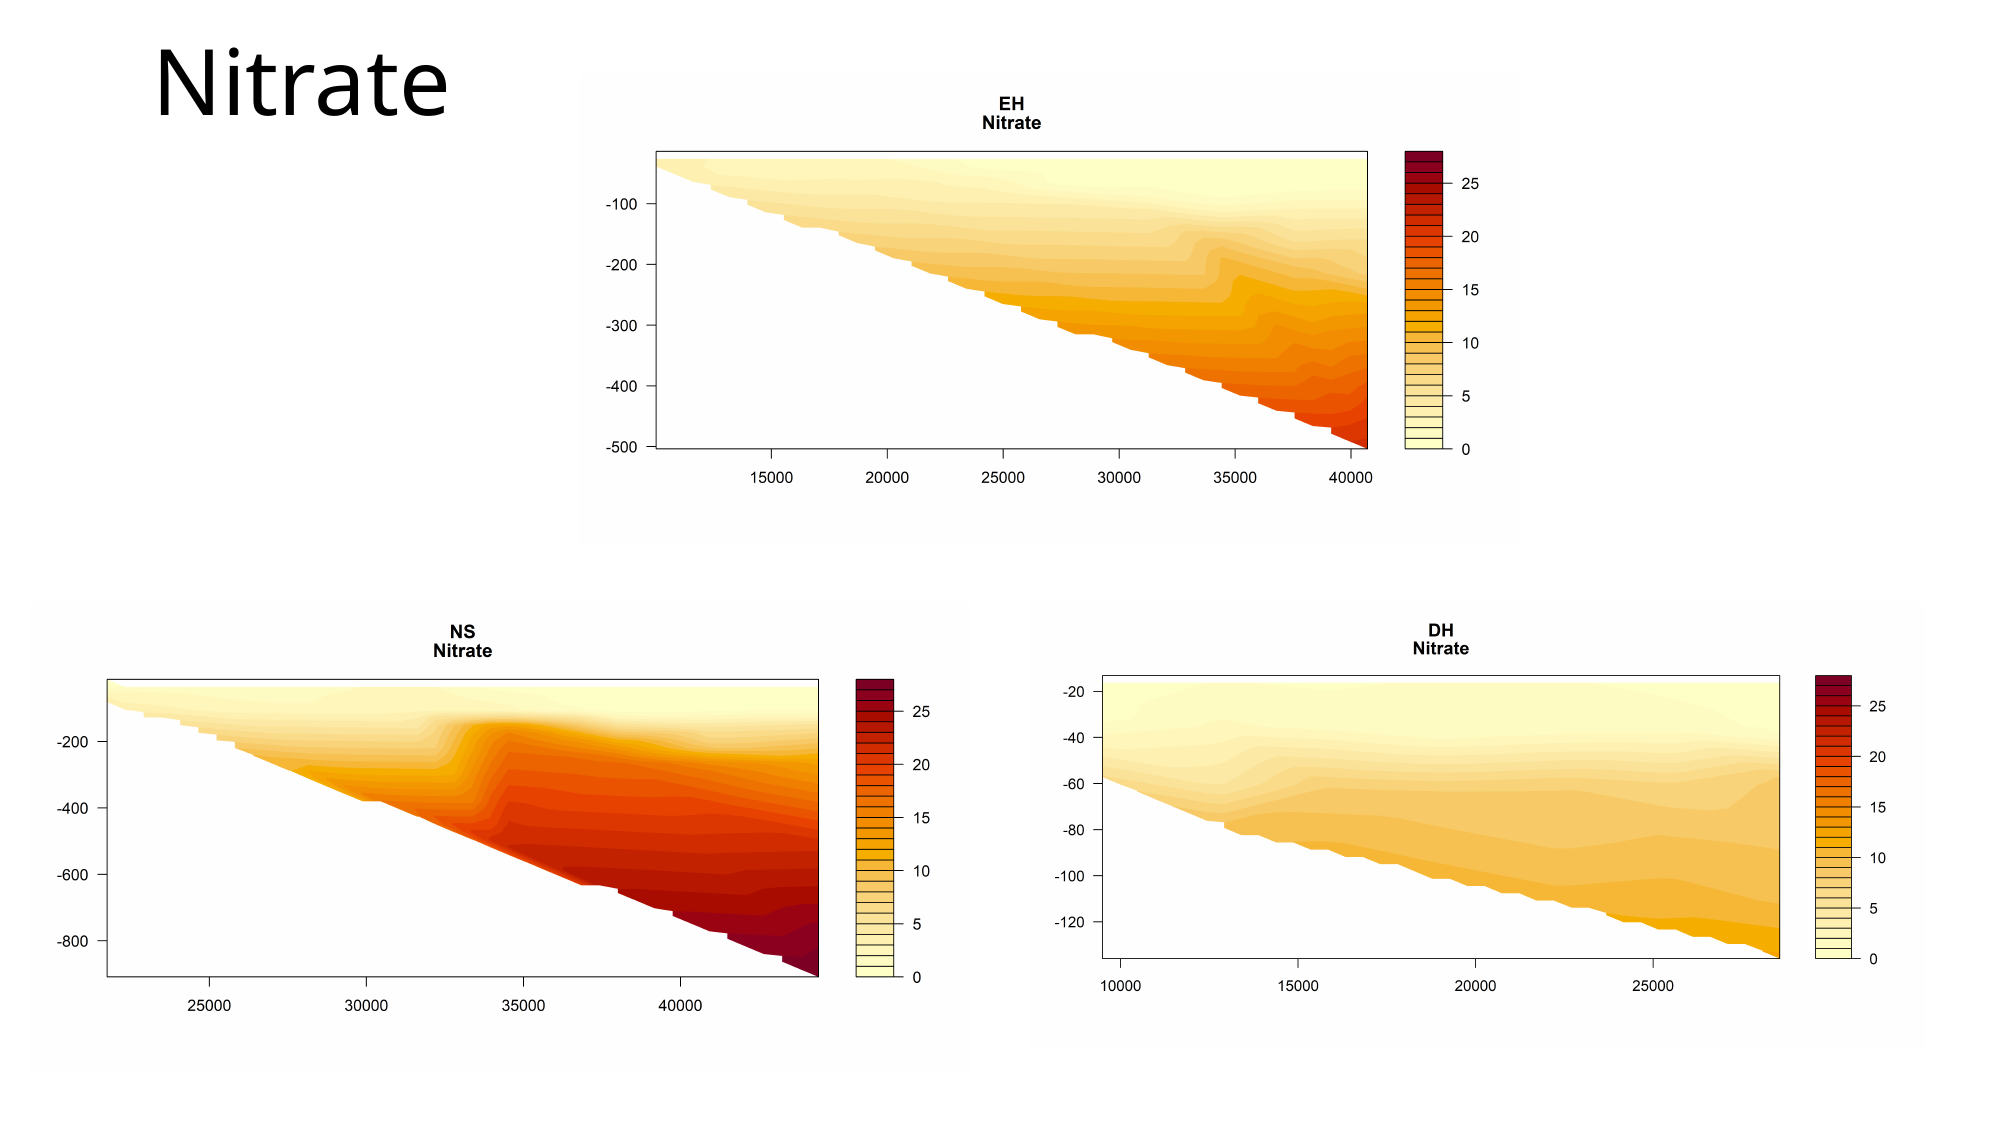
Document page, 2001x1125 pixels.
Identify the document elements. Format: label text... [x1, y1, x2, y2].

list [1029, 602, 1925, 1050]
title Nitrate [137, 0, 1863, 195]
picture [579, 74, 1520, 545]
picture [30, 602, 971, 1073]
